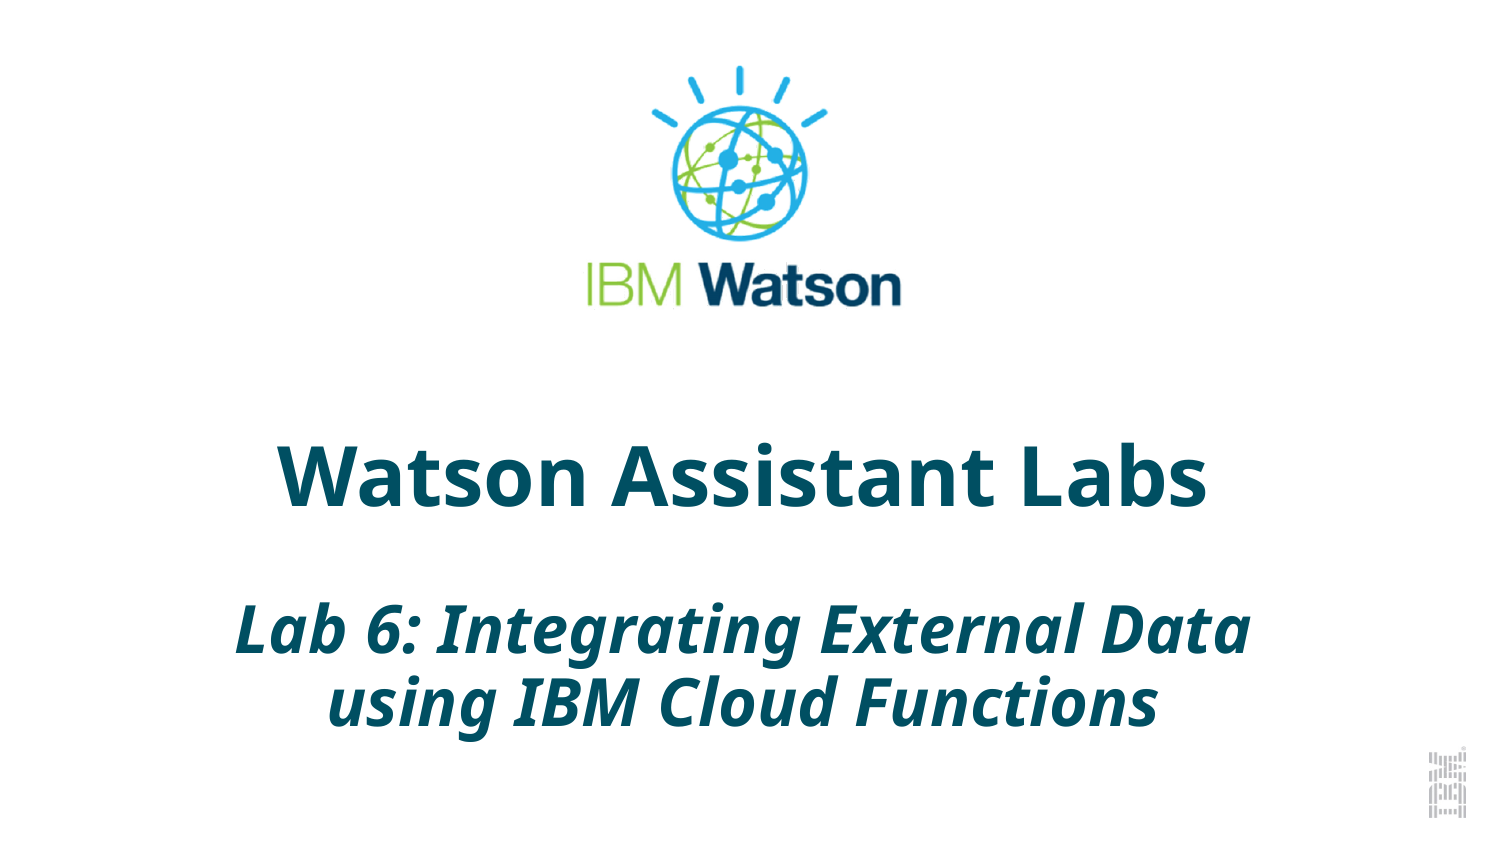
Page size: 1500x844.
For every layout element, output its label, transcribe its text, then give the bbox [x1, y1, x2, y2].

picture [1429, 746, 1466, 818]
text_box Watson Assistant Labs Lab 6: Integrating External Data using IBM Cloud Functions [201, 434, 1286, 741]
picture [546, 57, 942, 395]
